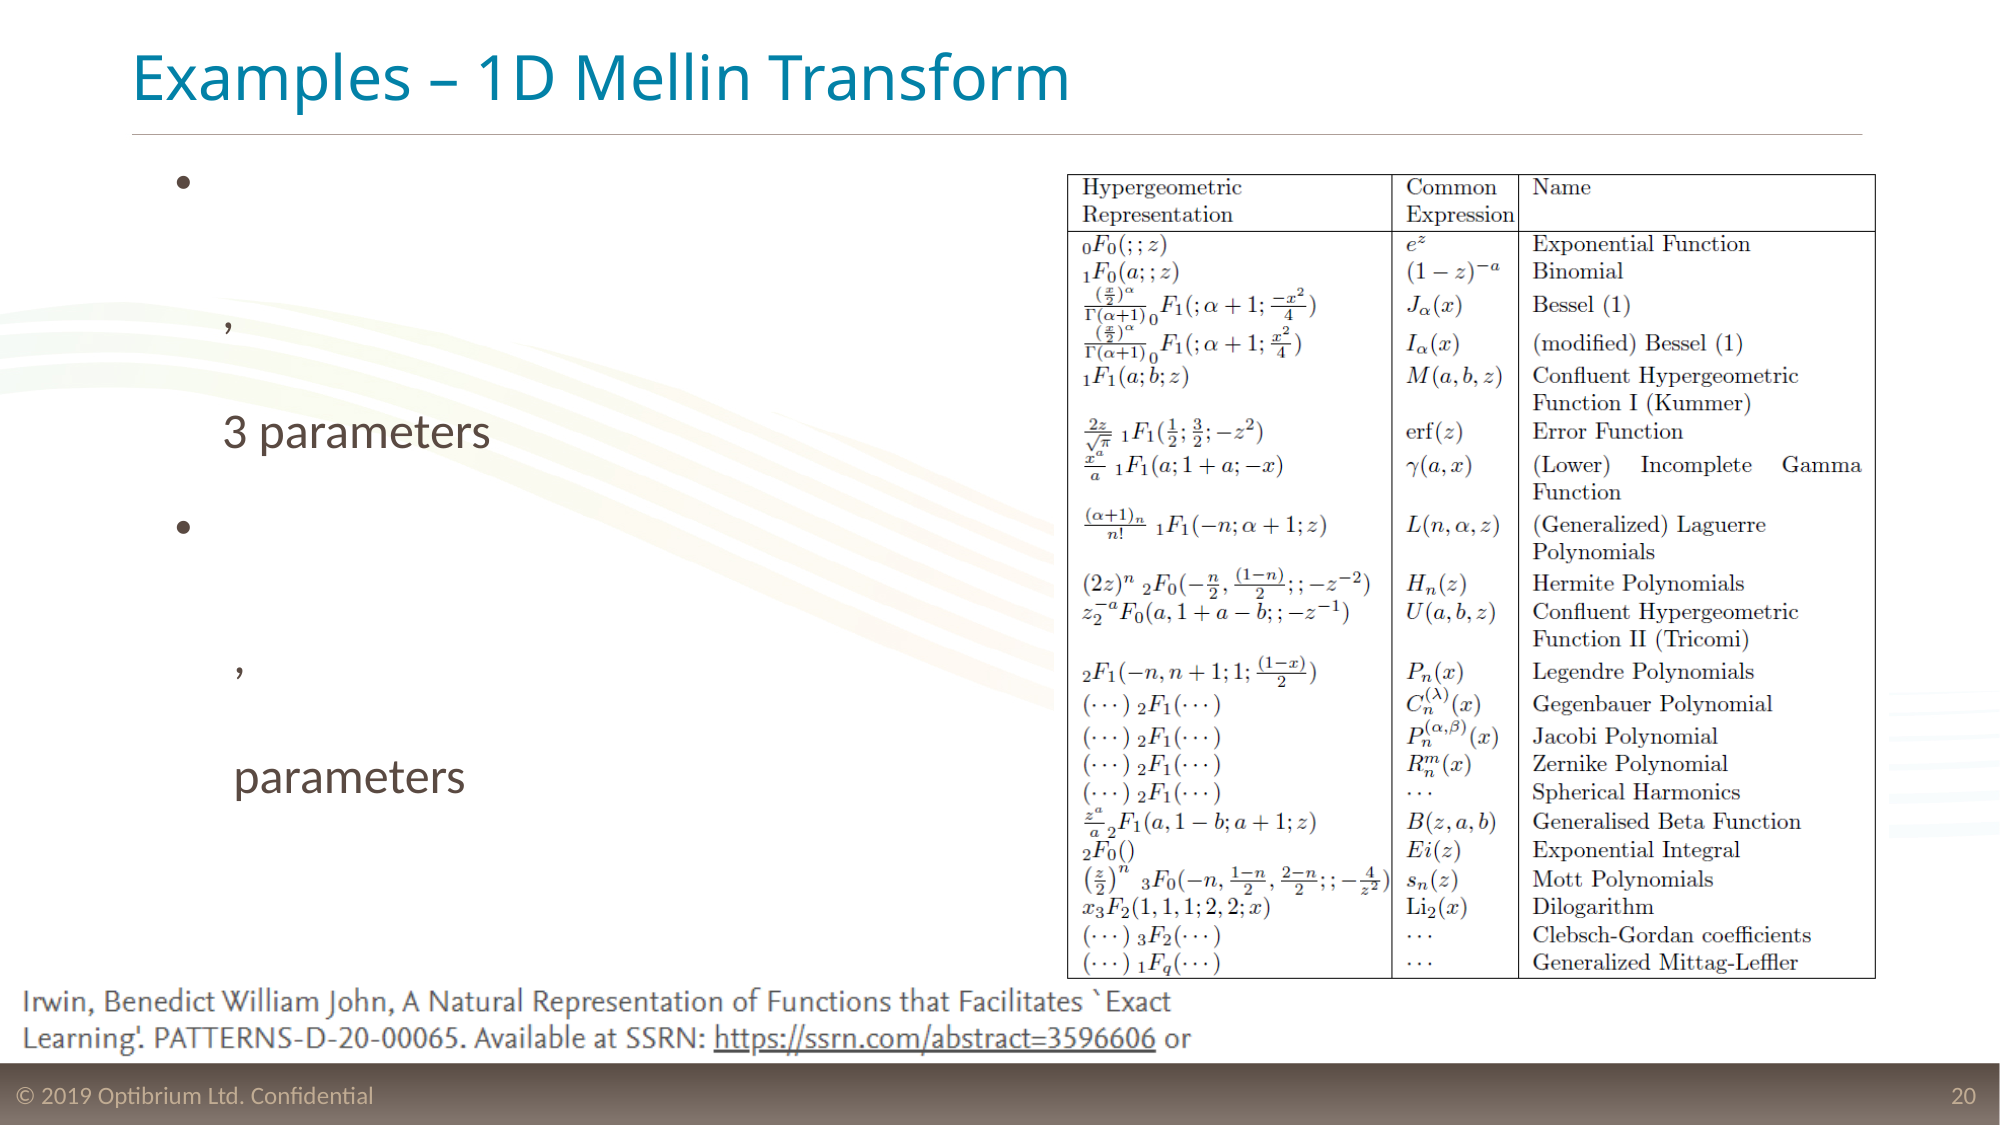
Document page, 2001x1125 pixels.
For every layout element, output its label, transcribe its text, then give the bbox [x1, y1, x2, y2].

slide_number 20 [1524, 1065, 1992, 1125]
title Examples – 1D Mellin Transform [116, 11, 1992, 152]
picture [0, 0, 2001, 1125]
